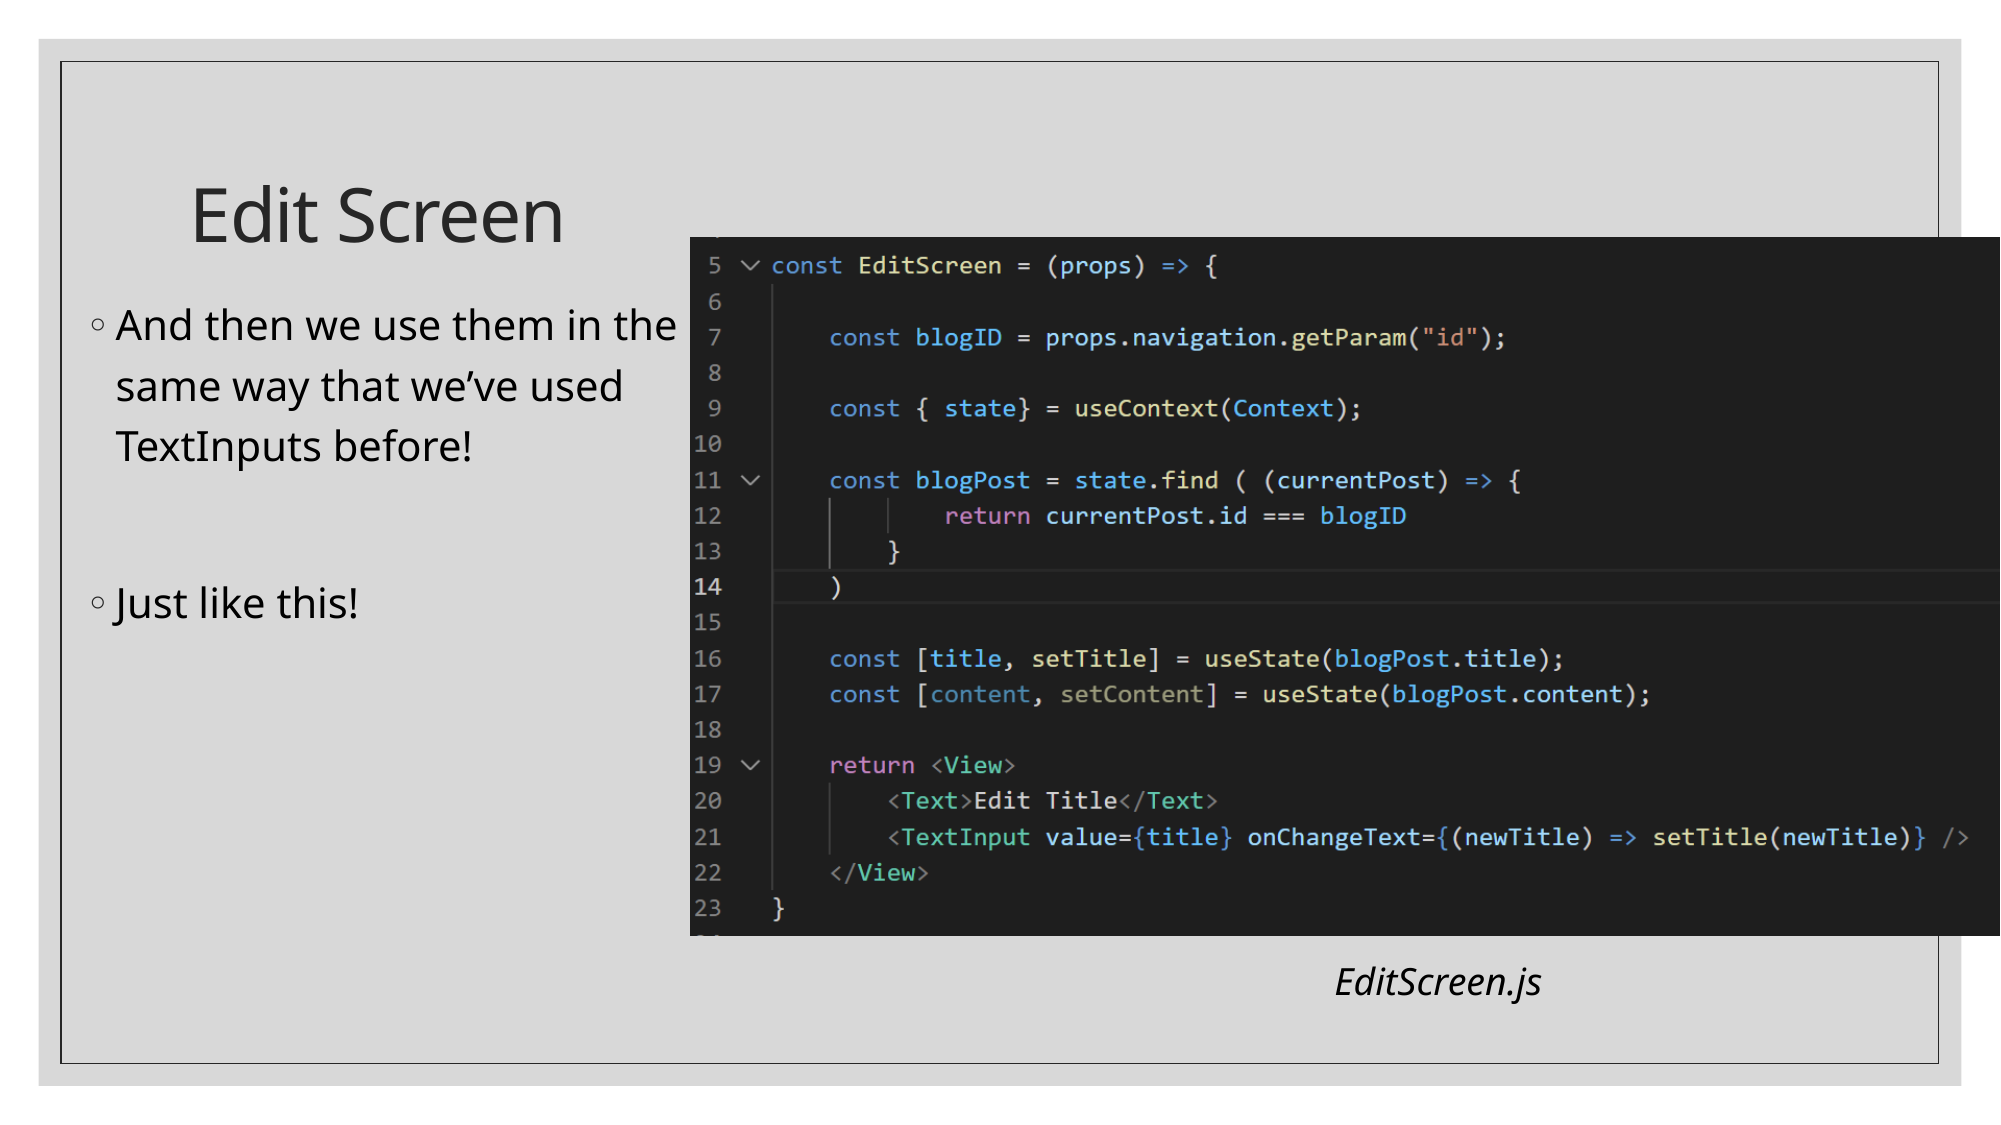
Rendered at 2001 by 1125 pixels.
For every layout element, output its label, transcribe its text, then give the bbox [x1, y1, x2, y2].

list And then we use them in the same way that we’ve used TextInputs before! Just like this! [70, 281, 775, 1020]
picture [690, 237, 2000, 936]
text_box EditScreen.js [1319, 950, 1558, 1010]
title Edit Screen [174, 105, 1825, 281]
